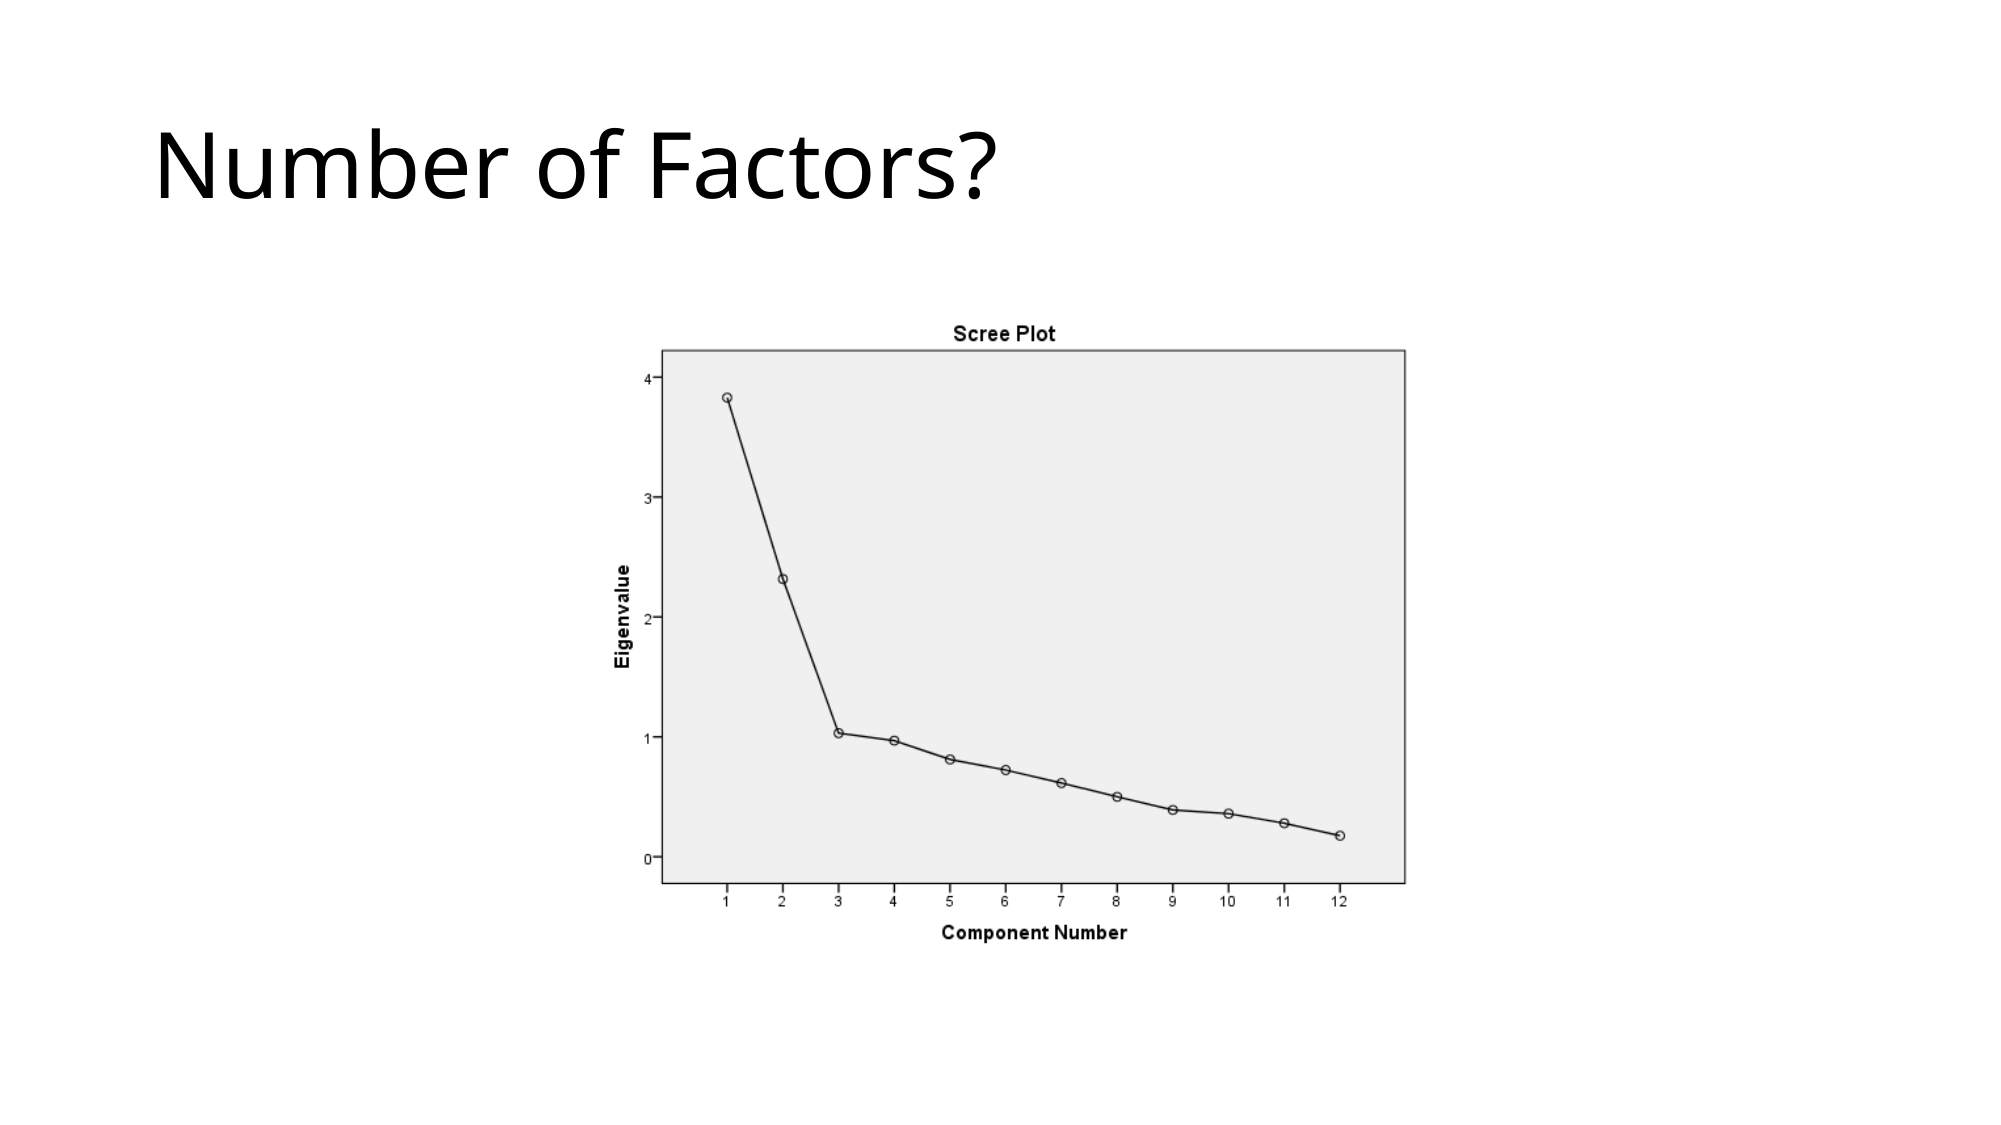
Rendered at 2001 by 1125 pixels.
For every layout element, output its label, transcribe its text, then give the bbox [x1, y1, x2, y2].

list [591, 302, 1416, 963]
title Number of Factors? [137, 59, 1863, 278]
